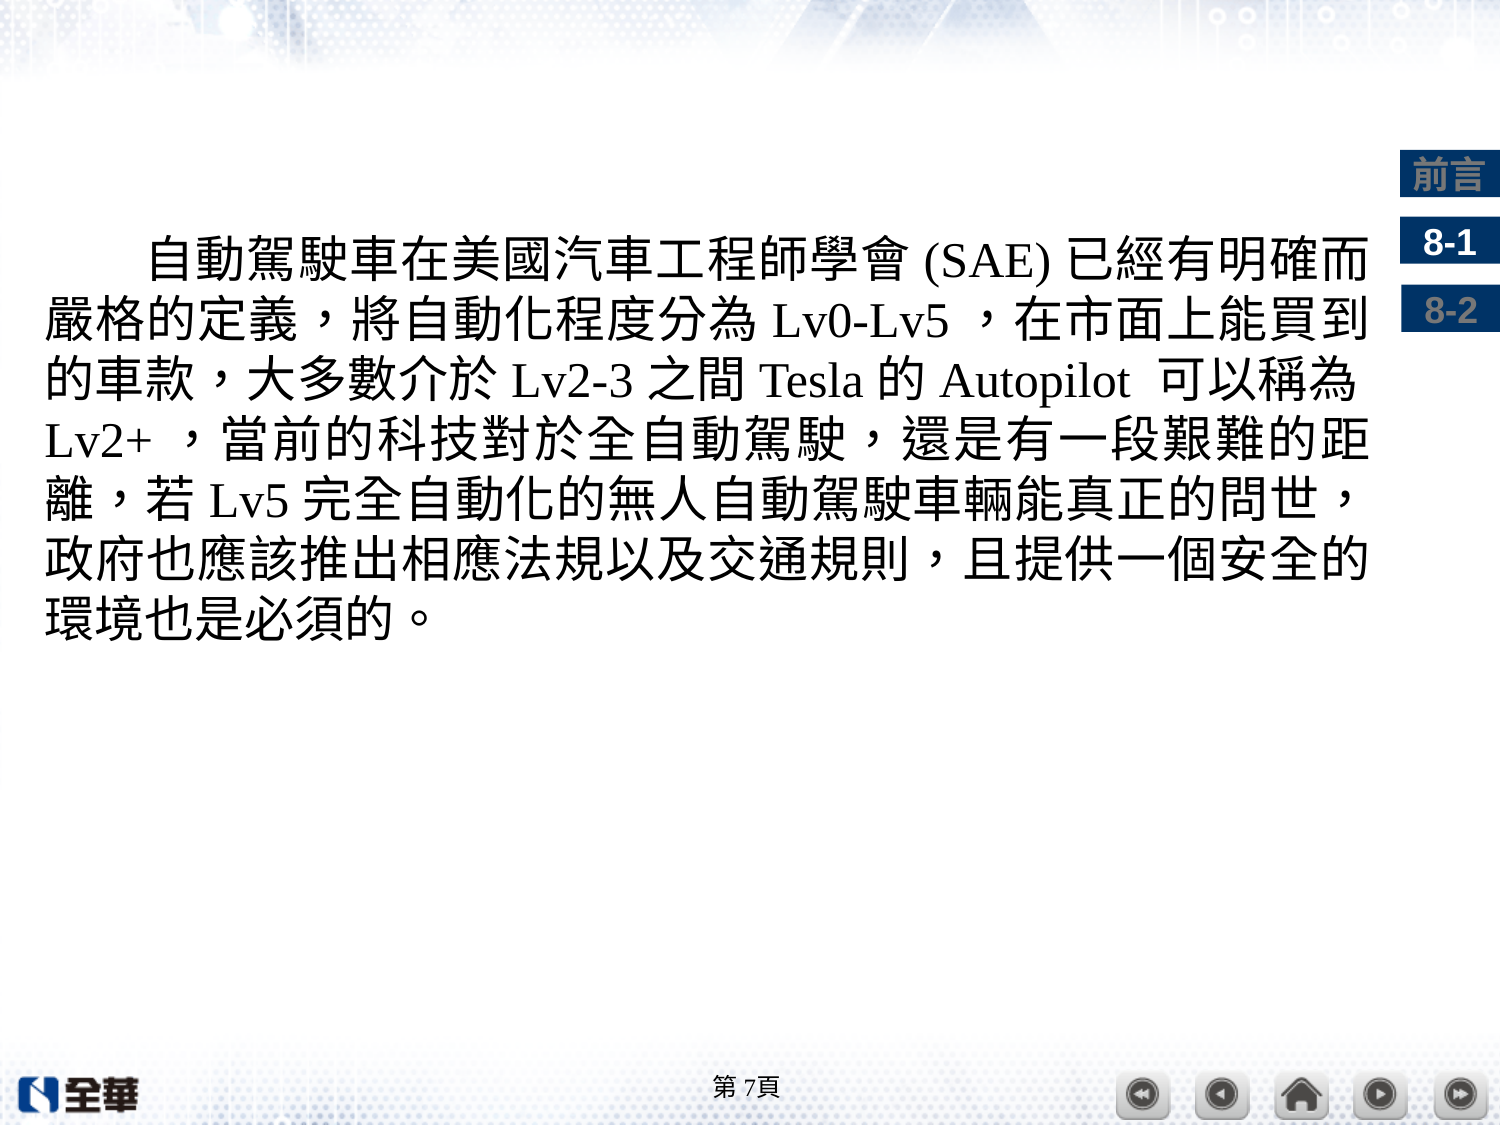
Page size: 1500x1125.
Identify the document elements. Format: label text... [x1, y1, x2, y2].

list 自動駕駛車在美國汽車工程師學會(SAE)已經有明確而嚴格的定義，將自動化程度分為Lv0-Lv5，在市面上能買到的車款，大多數介於Lv2-3之間Tesla的Autopilot 可以稱為Lv2+，當前的科技對於全自動駕駛，還是有一段艱難的距離，若Lv5完全自動化的無人自動駕駛車輛能真正的問世，政府也應該推出相應法規以及交通規則，且提供一個安全的環境也是必須的。 [29, 219, 1386, 1048]
picture [0, 0, 1500, 1125]
